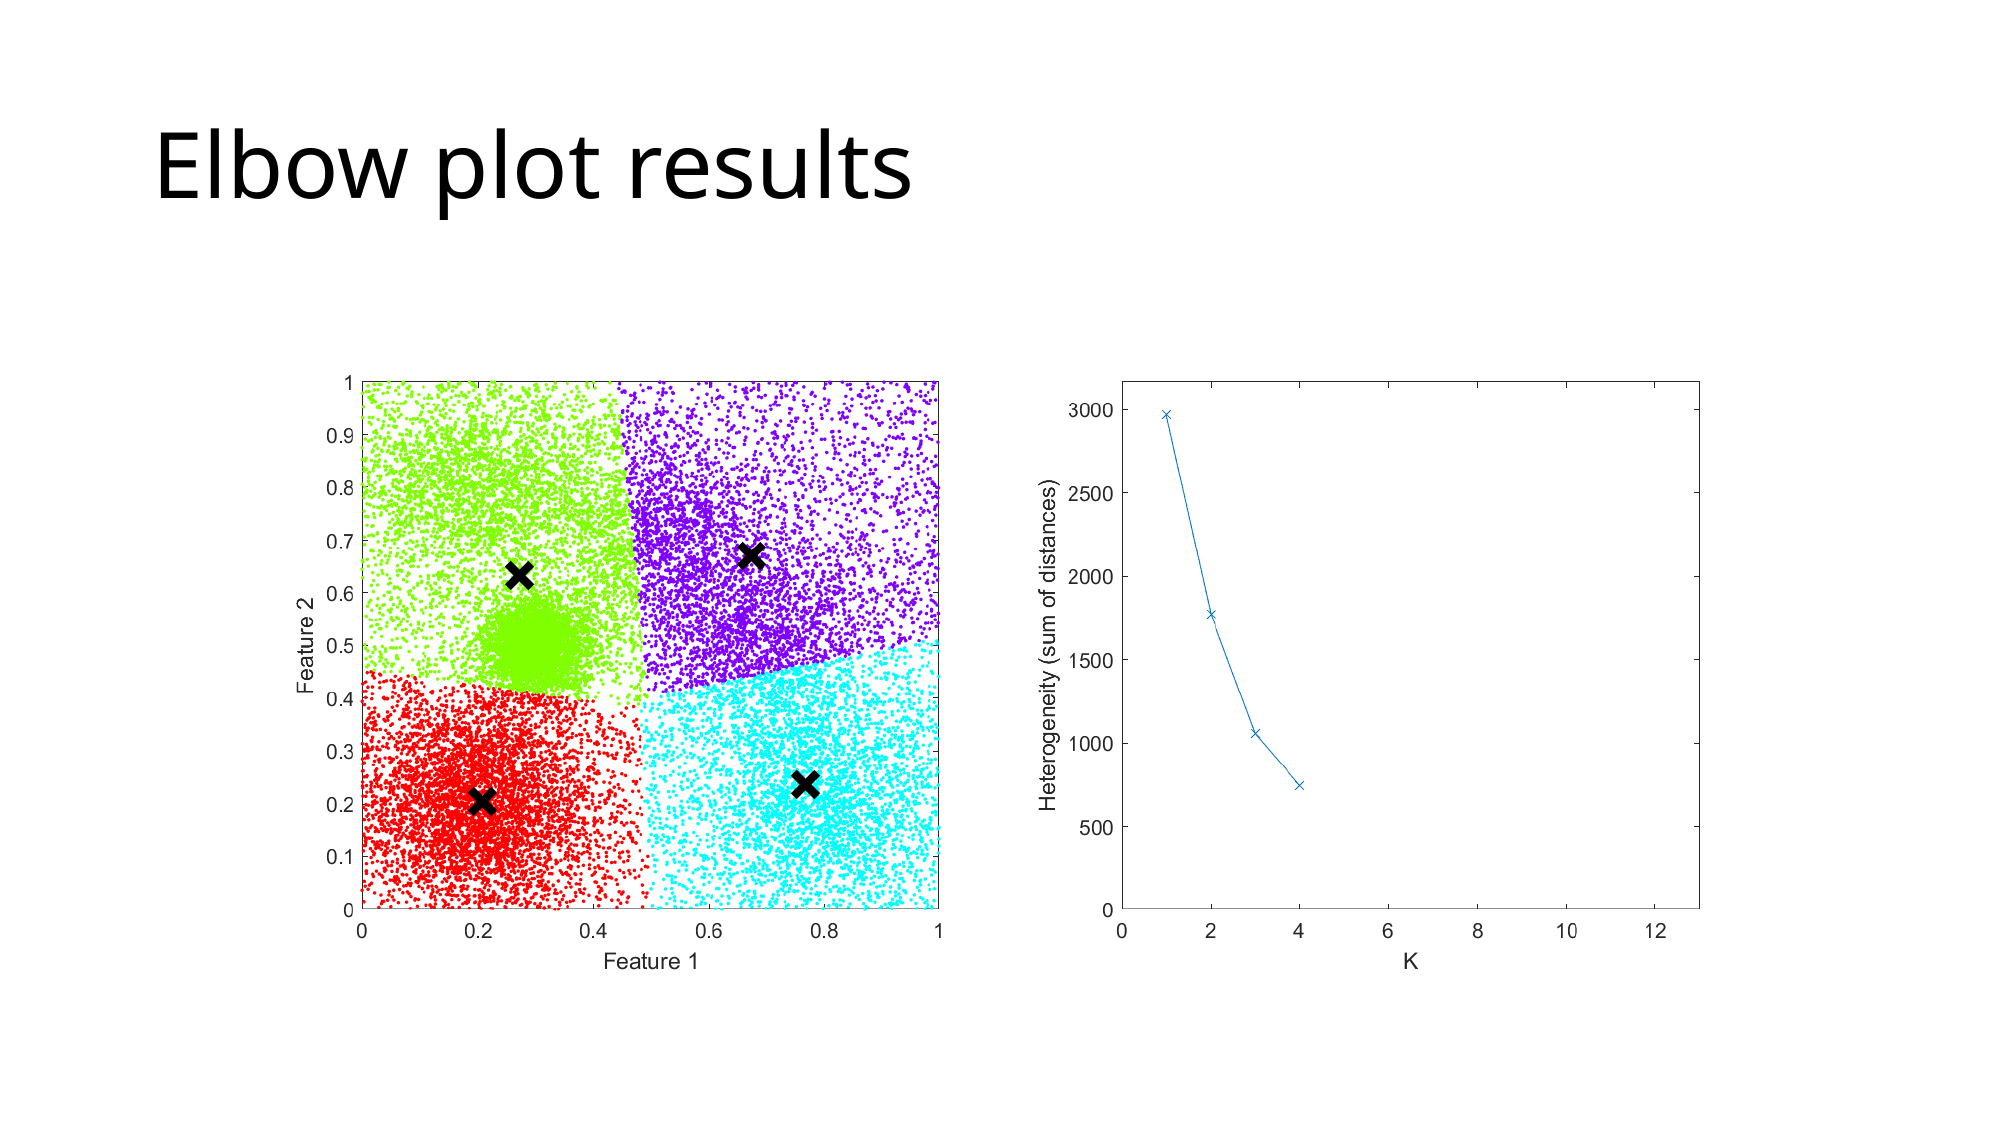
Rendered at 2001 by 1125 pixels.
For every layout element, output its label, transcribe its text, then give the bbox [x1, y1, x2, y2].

title Elbow plot results [137, 59, 1863, 278]
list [137, 332, 1863, 980]
